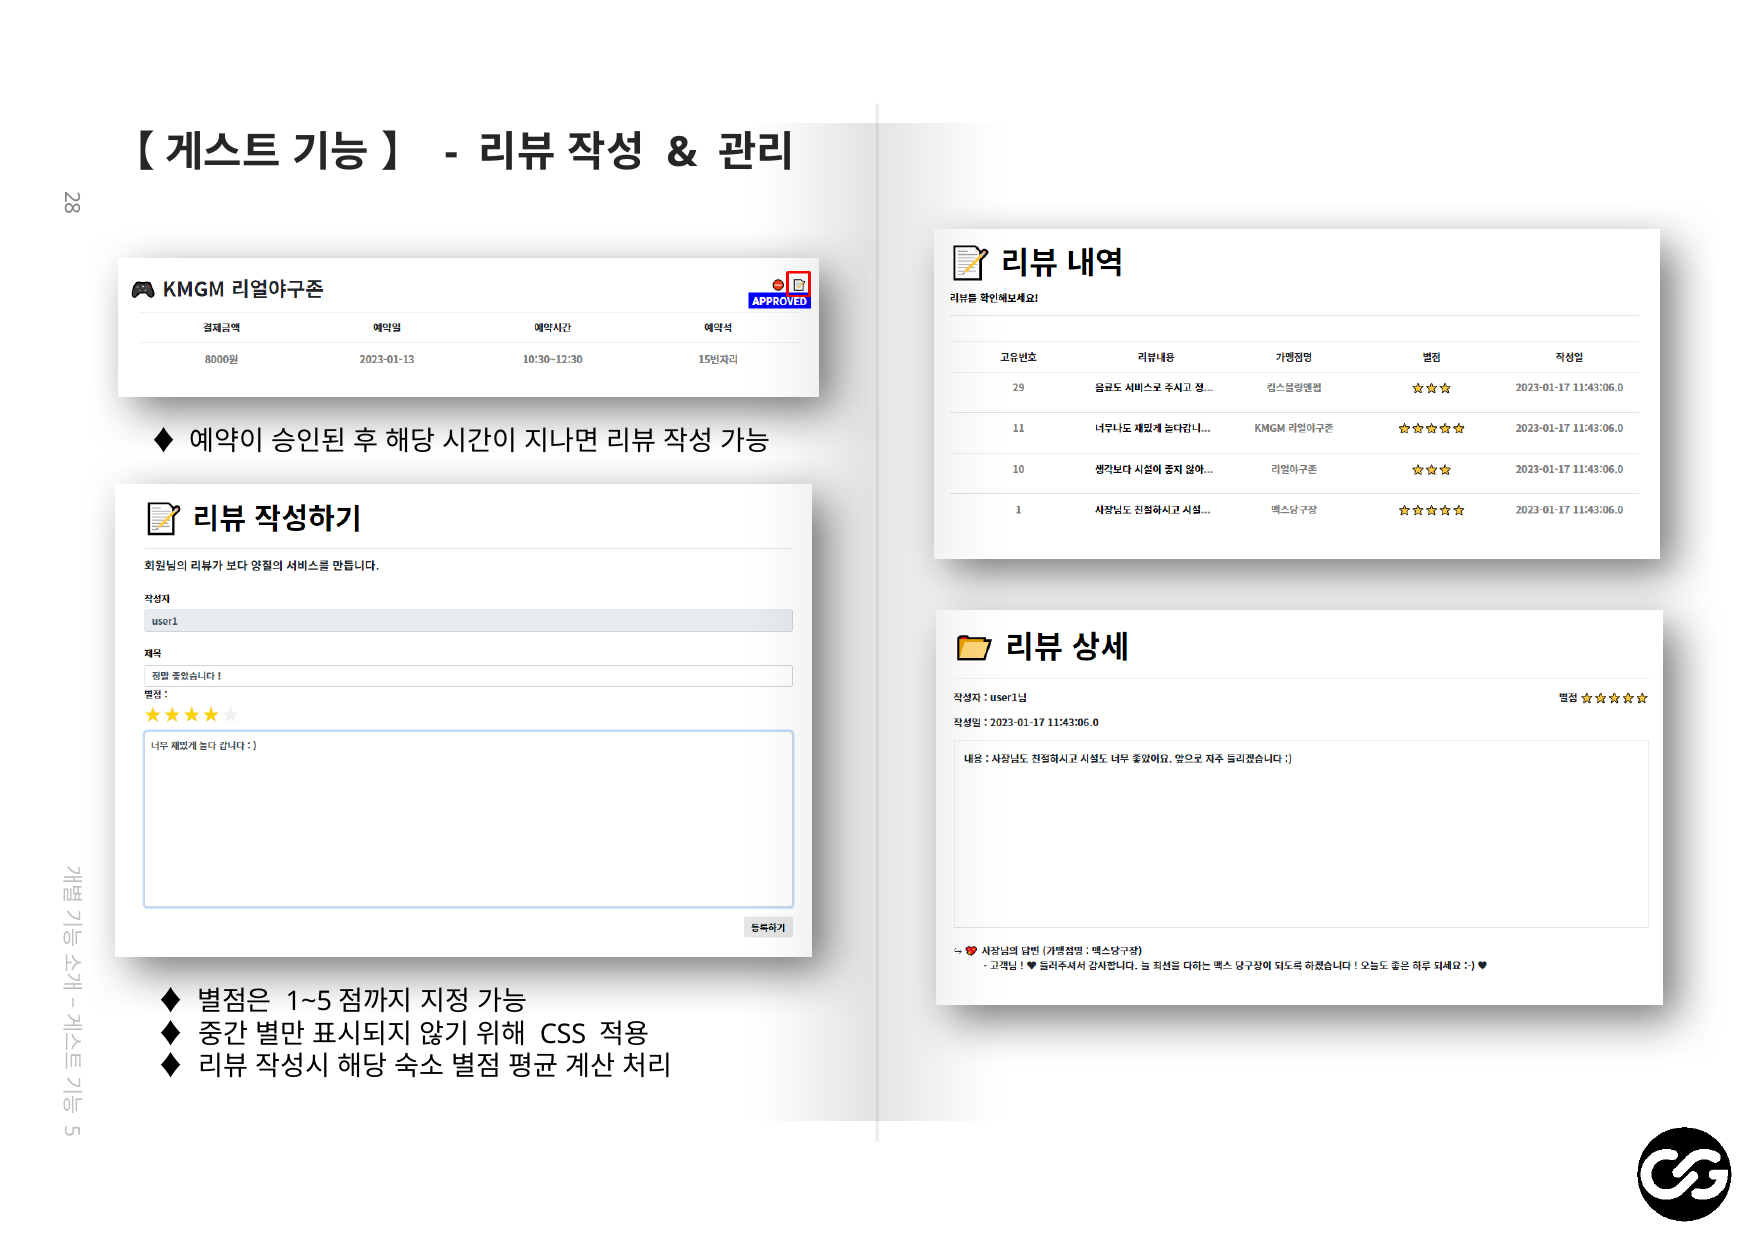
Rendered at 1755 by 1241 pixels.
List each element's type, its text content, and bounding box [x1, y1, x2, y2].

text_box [743, 102, 1012, 1142]
text_box ♦ 예약이 승인된 후 해당 시간이 지나면 리뷰 작성 가능 [135, 439, 738, 464]
picture [1012, 229, 1660, 559]
text_box 28 [53, 176, 94, 230]
picture [1012, 610, 1663, 1006]
picture [1635, 1126, 1732, 1223]
picture [117, 258, 743, 397]
text_box 【 게스트 기능 】 - 리뷰 작성 & 관리 [99, 117, 738, 183]
text_box 개별 기능 소개 – 게스트 기능 5 [53, 850, 94, 1153]
text_box ♦ 별점은 1~5점까지 지정 가능 ♦ 중간 별만 표시되지 않기 위해 CSS 적용 ♦ 리뷰 작성시 해당 숙소 별점 평균 계산 처리 [143, 976, 695, 1089]
picture [115, 484, 743, 957]
